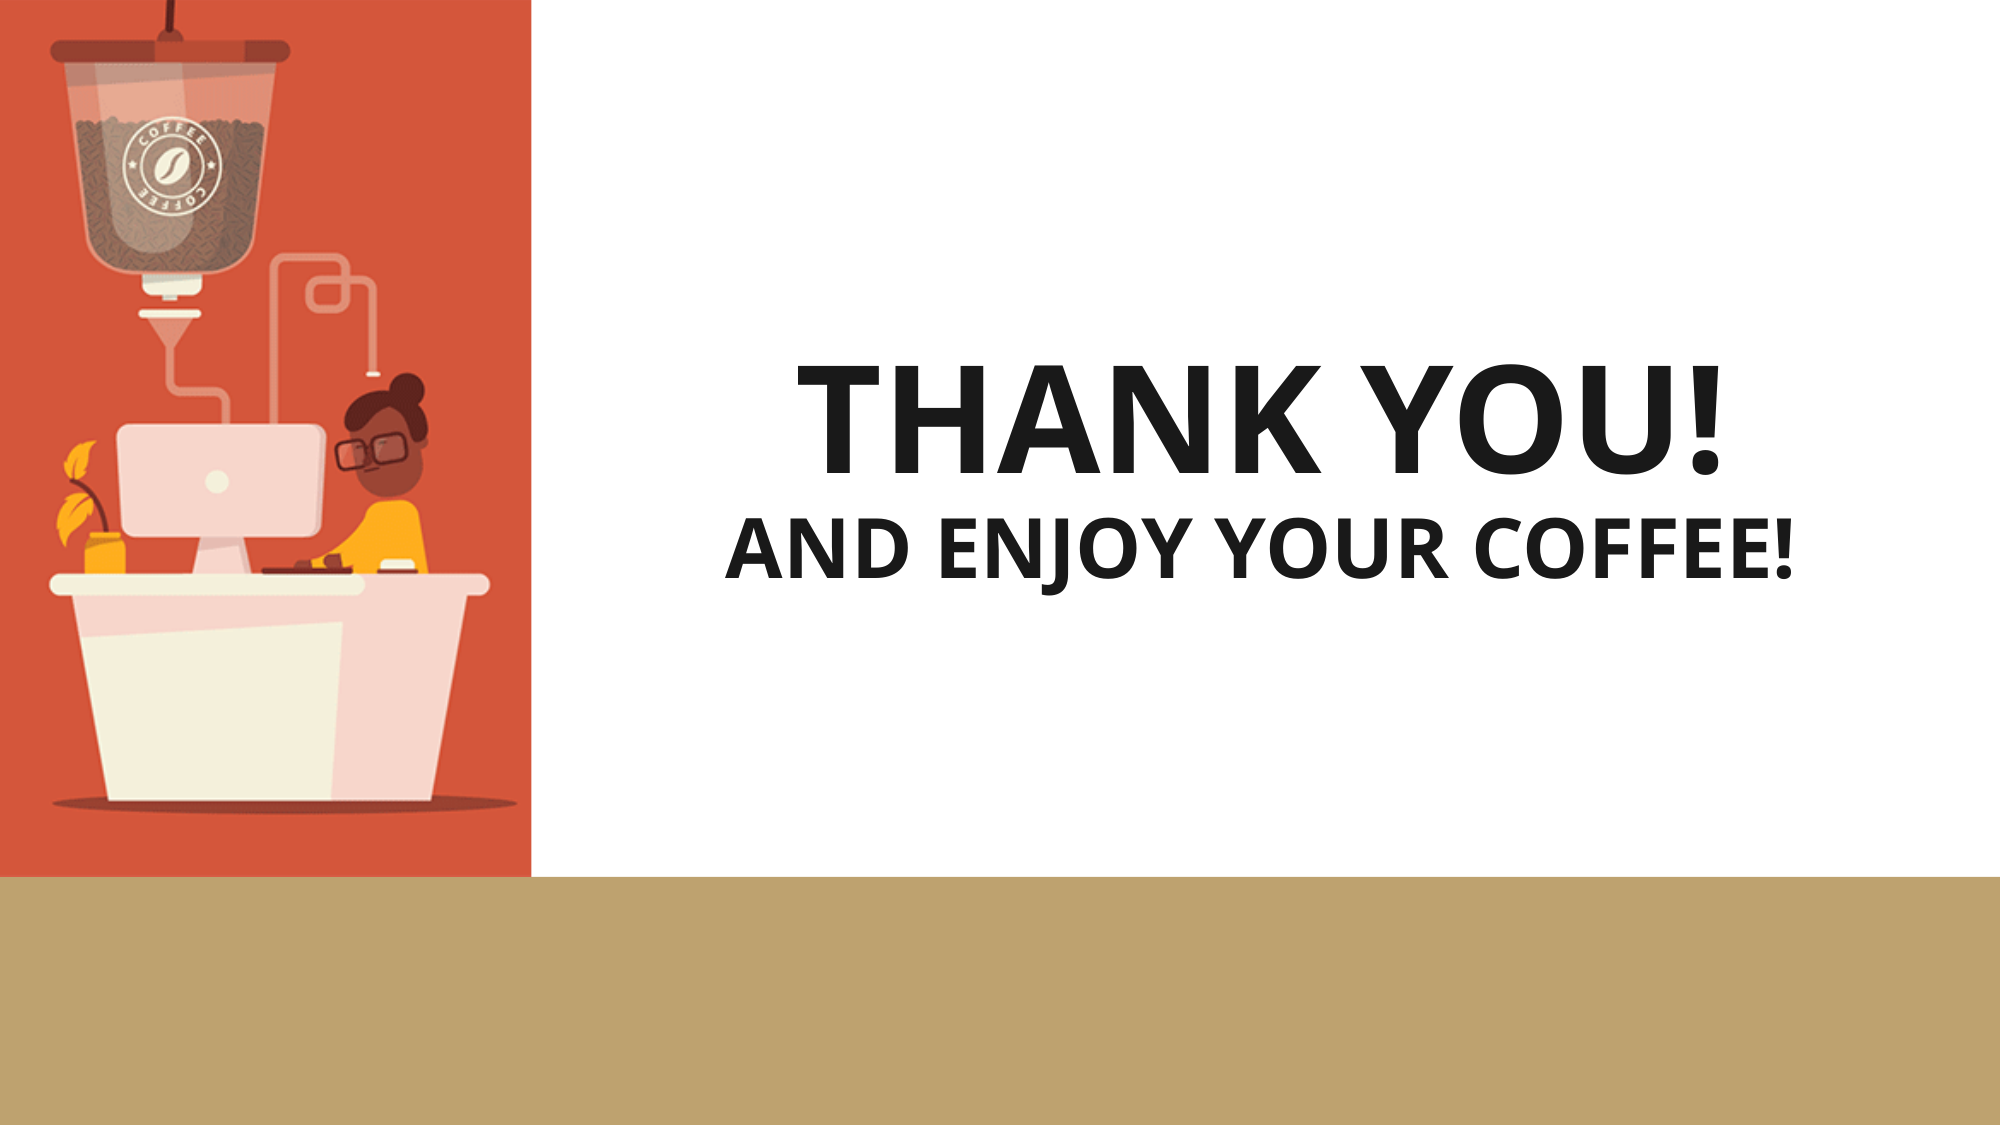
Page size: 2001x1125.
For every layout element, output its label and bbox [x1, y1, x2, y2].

picture [0, 0, 532, 877]
